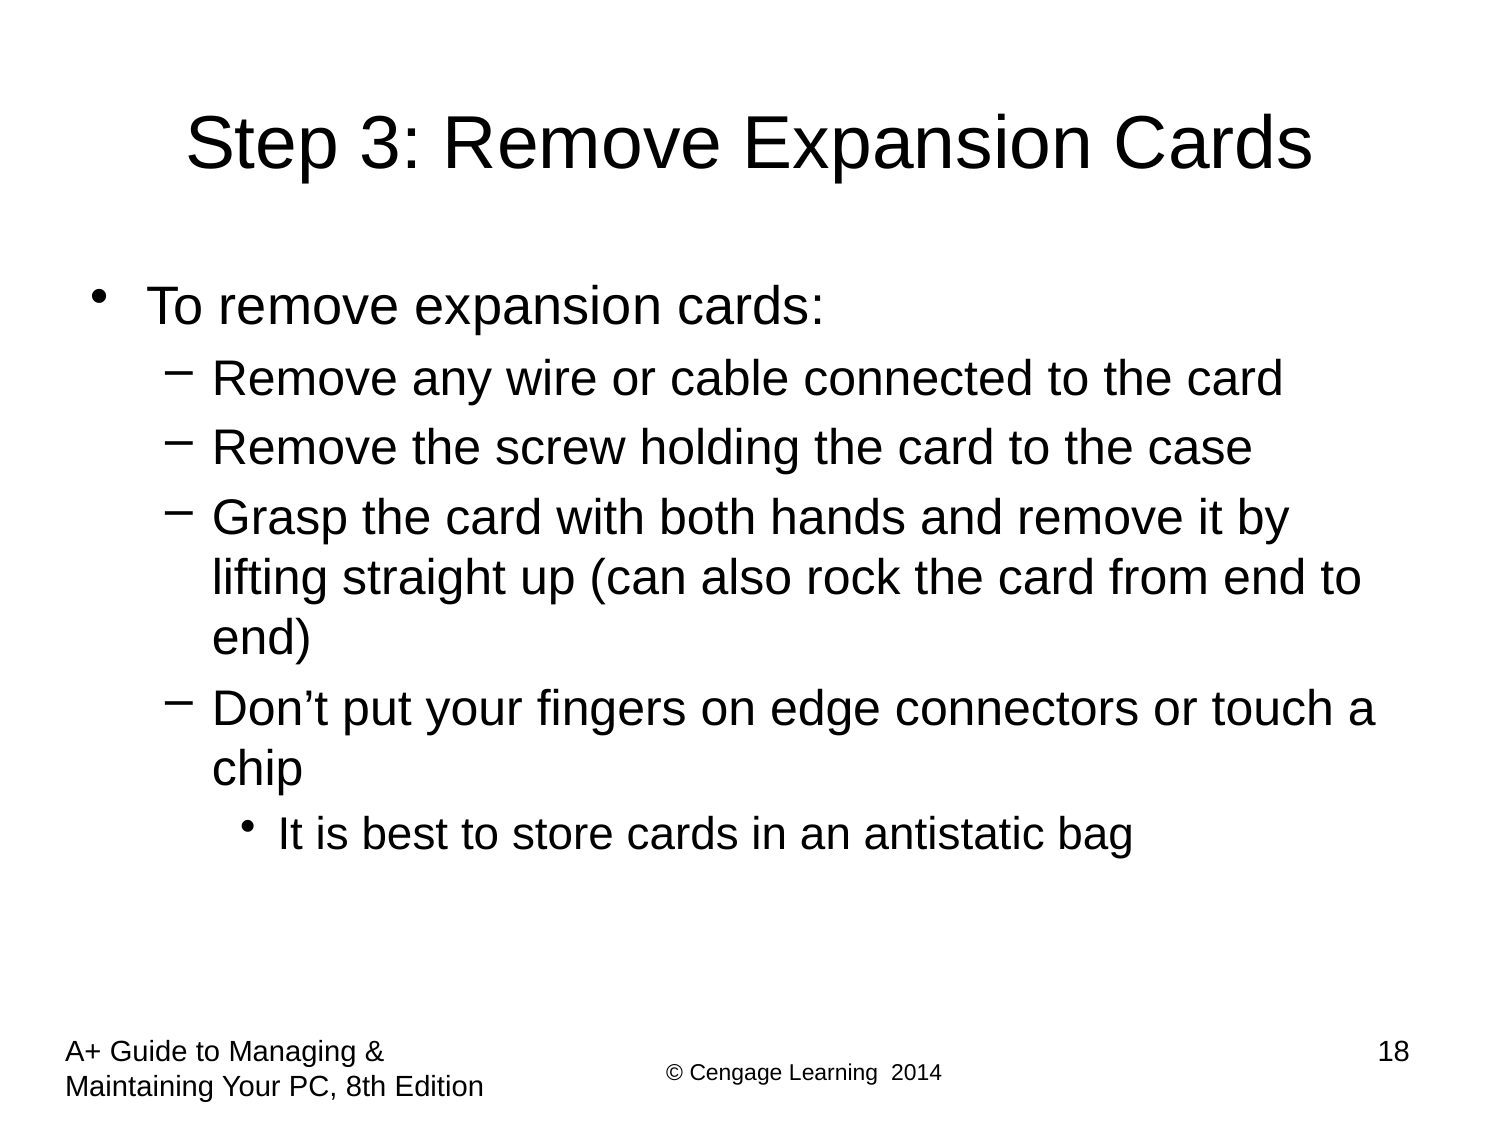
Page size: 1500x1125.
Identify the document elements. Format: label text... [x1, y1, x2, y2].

slide_number 18 [1074, 1024, 1426, 1103]
title Step 3: Remove Expansion Cards [75, 45, 1425, 233]
footer A+ Guide to Managing & Maintaining Your PC, 8th Edition [49, 1024, 551, 1104]
list To remove expansion cards: Remove any wire or cable connected to the card Remove the screw holding the card to the case Grasp the card with both hands and remove it by lifting straight up (can also rock the card from end to end) Don’t put your fingers on edge connectors or touch a chip It is best to store cards in an antistatic bag [75, 262, 1425, 1005]
